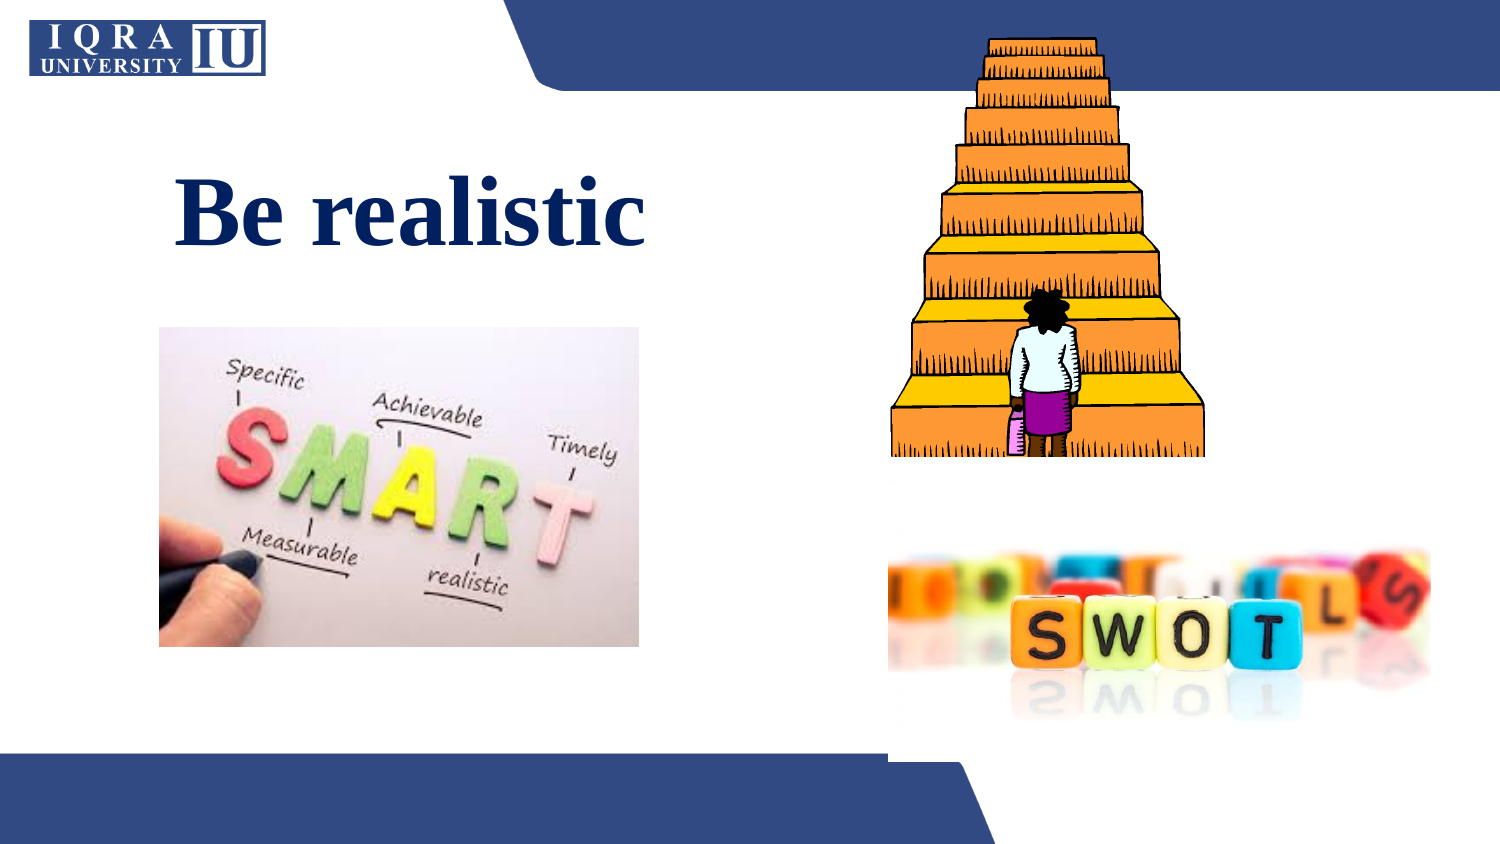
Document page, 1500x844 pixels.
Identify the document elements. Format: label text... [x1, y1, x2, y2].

picture [0, 457, 1431, 844]
picture [503, 0, 1500, 91]
list Be realistic [159, 138, 703, 281]
picture [29, 20, 266, 76]
picture [159, 327, 639, 647]
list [890, 37, 1205, 455]
